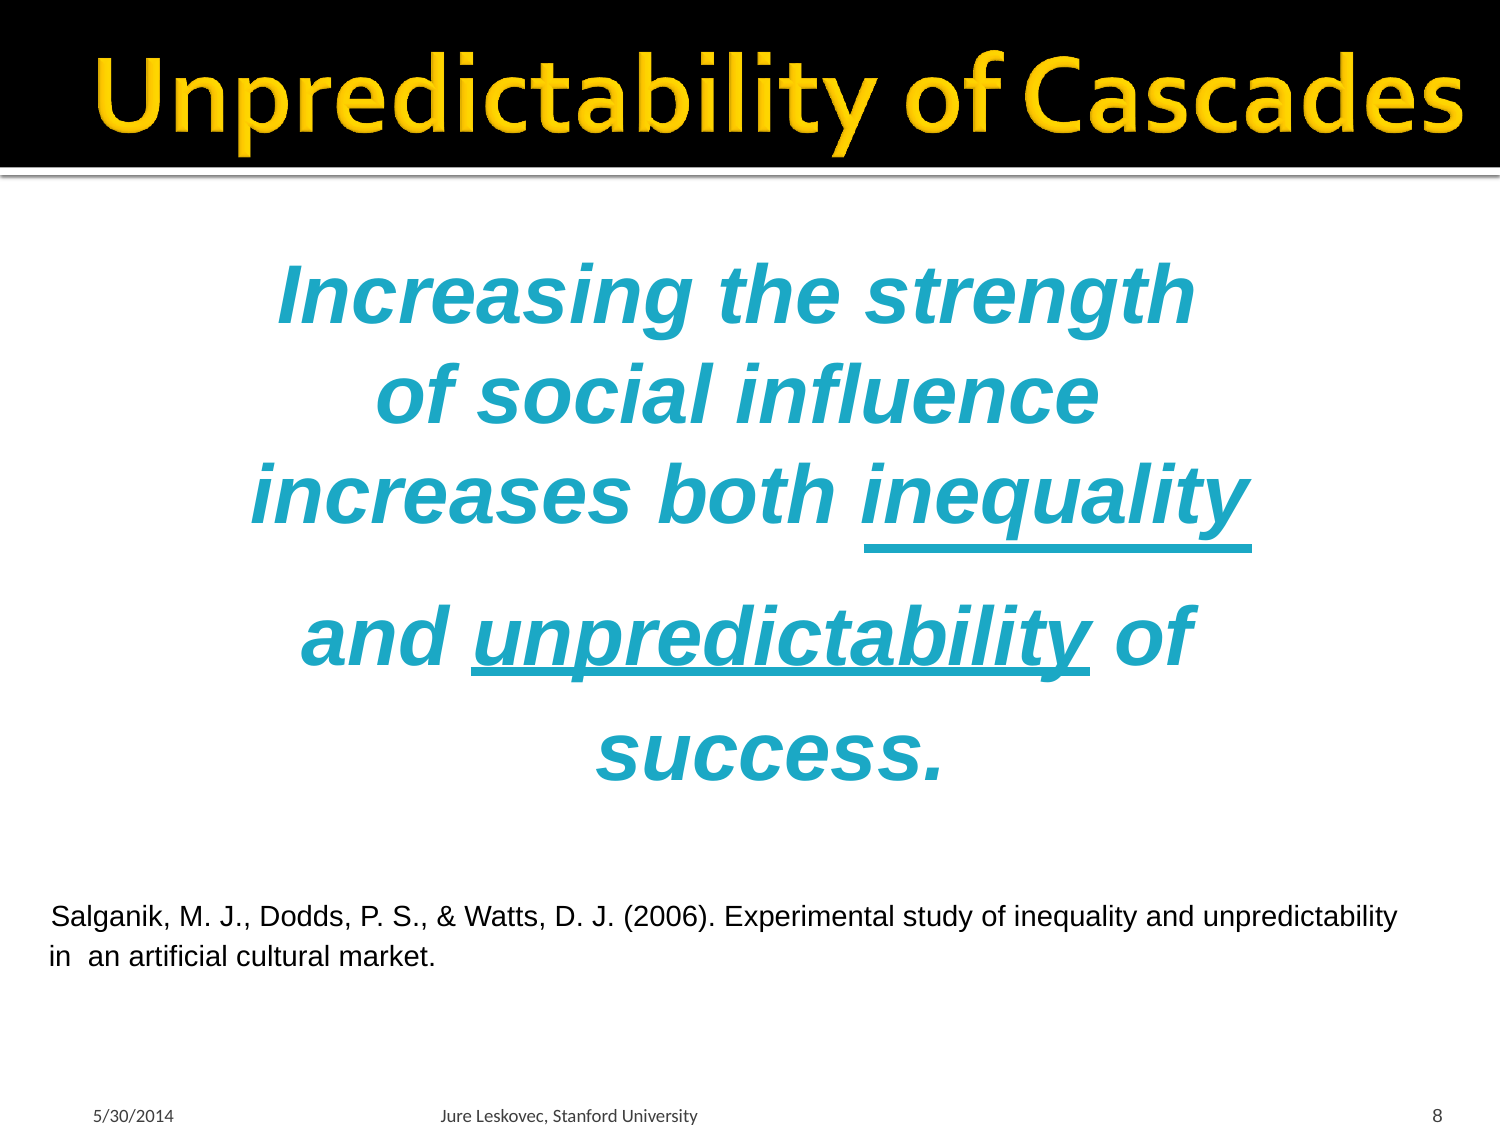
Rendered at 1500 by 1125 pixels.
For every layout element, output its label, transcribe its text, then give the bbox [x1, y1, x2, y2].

text_box 5/30/2014 [90, 1104, 177, 1125]
slide_number ‹#› [1428, 1104, 1455, 1125]
text_box [97, 49, 1463, 158]
text_box [0, 0, 1500, 168]
text_box and unpredictability of success. [301, 567, 1199, 796]
picture [0, 175, 1500, 183]
text_box Jure Leskovec, Stanford University [438, 1104, 703, 1125]
text_box Salganik, M. J., Dodds, P. S., & Watts, D. J. (2006). Experimental study of inequality and unpredictability in an artificial cultural market. [48, 892, 1421, 1001]
text_box Increasing the strength of social influence increases both inequality [248, 240, 1253, 702]
